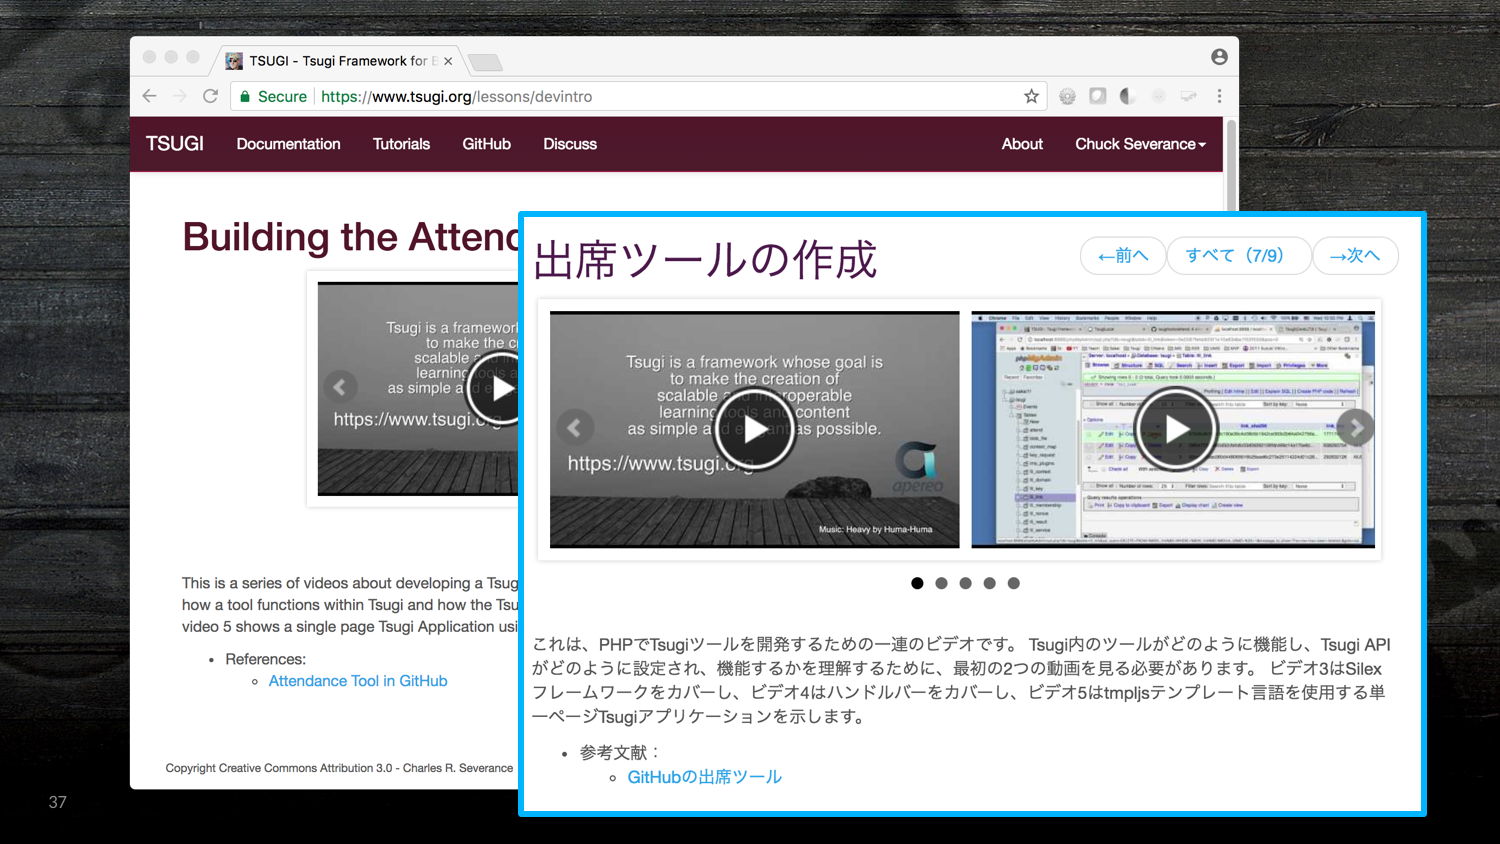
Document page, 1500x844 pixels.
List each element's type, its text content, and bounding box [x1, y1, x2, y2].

slide_number 37 [11, 775, 83, 827]
picture [0, 0, 1500, 844]
